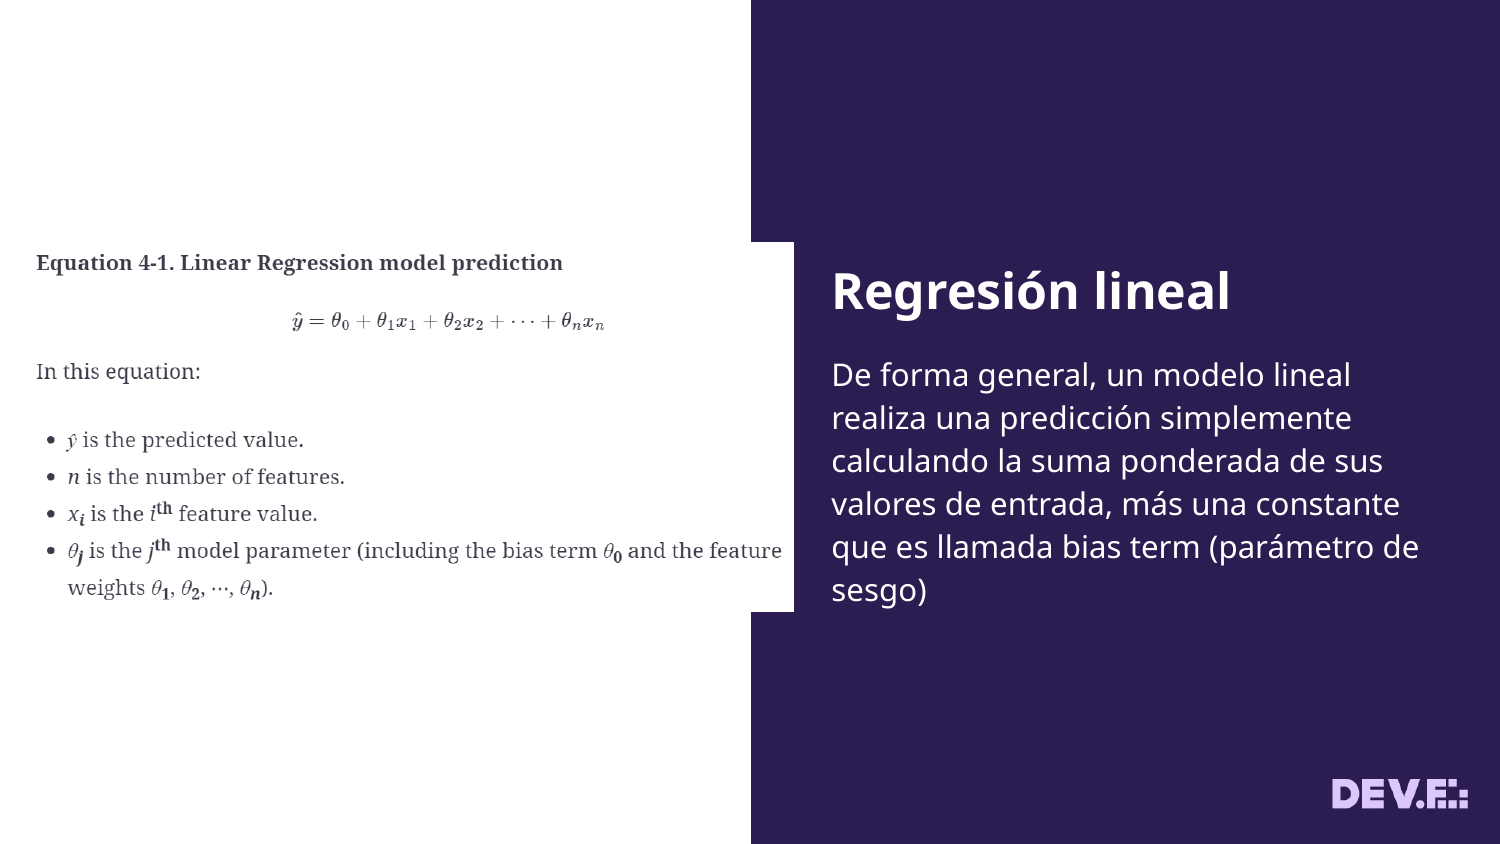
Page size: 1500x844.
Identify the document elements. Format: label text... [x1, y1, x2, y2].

list De forma general, un modelo lineal realiza una predicción simplemente calculando la suma ponderada de sus valores de entrada, más una constante que es llamada bias term (parámetro de sesgo) [816, 334, 1449, 571]
title Regresión lineal [816, 210, 1449, 334]
picture [0, 0, 1500, 844]
